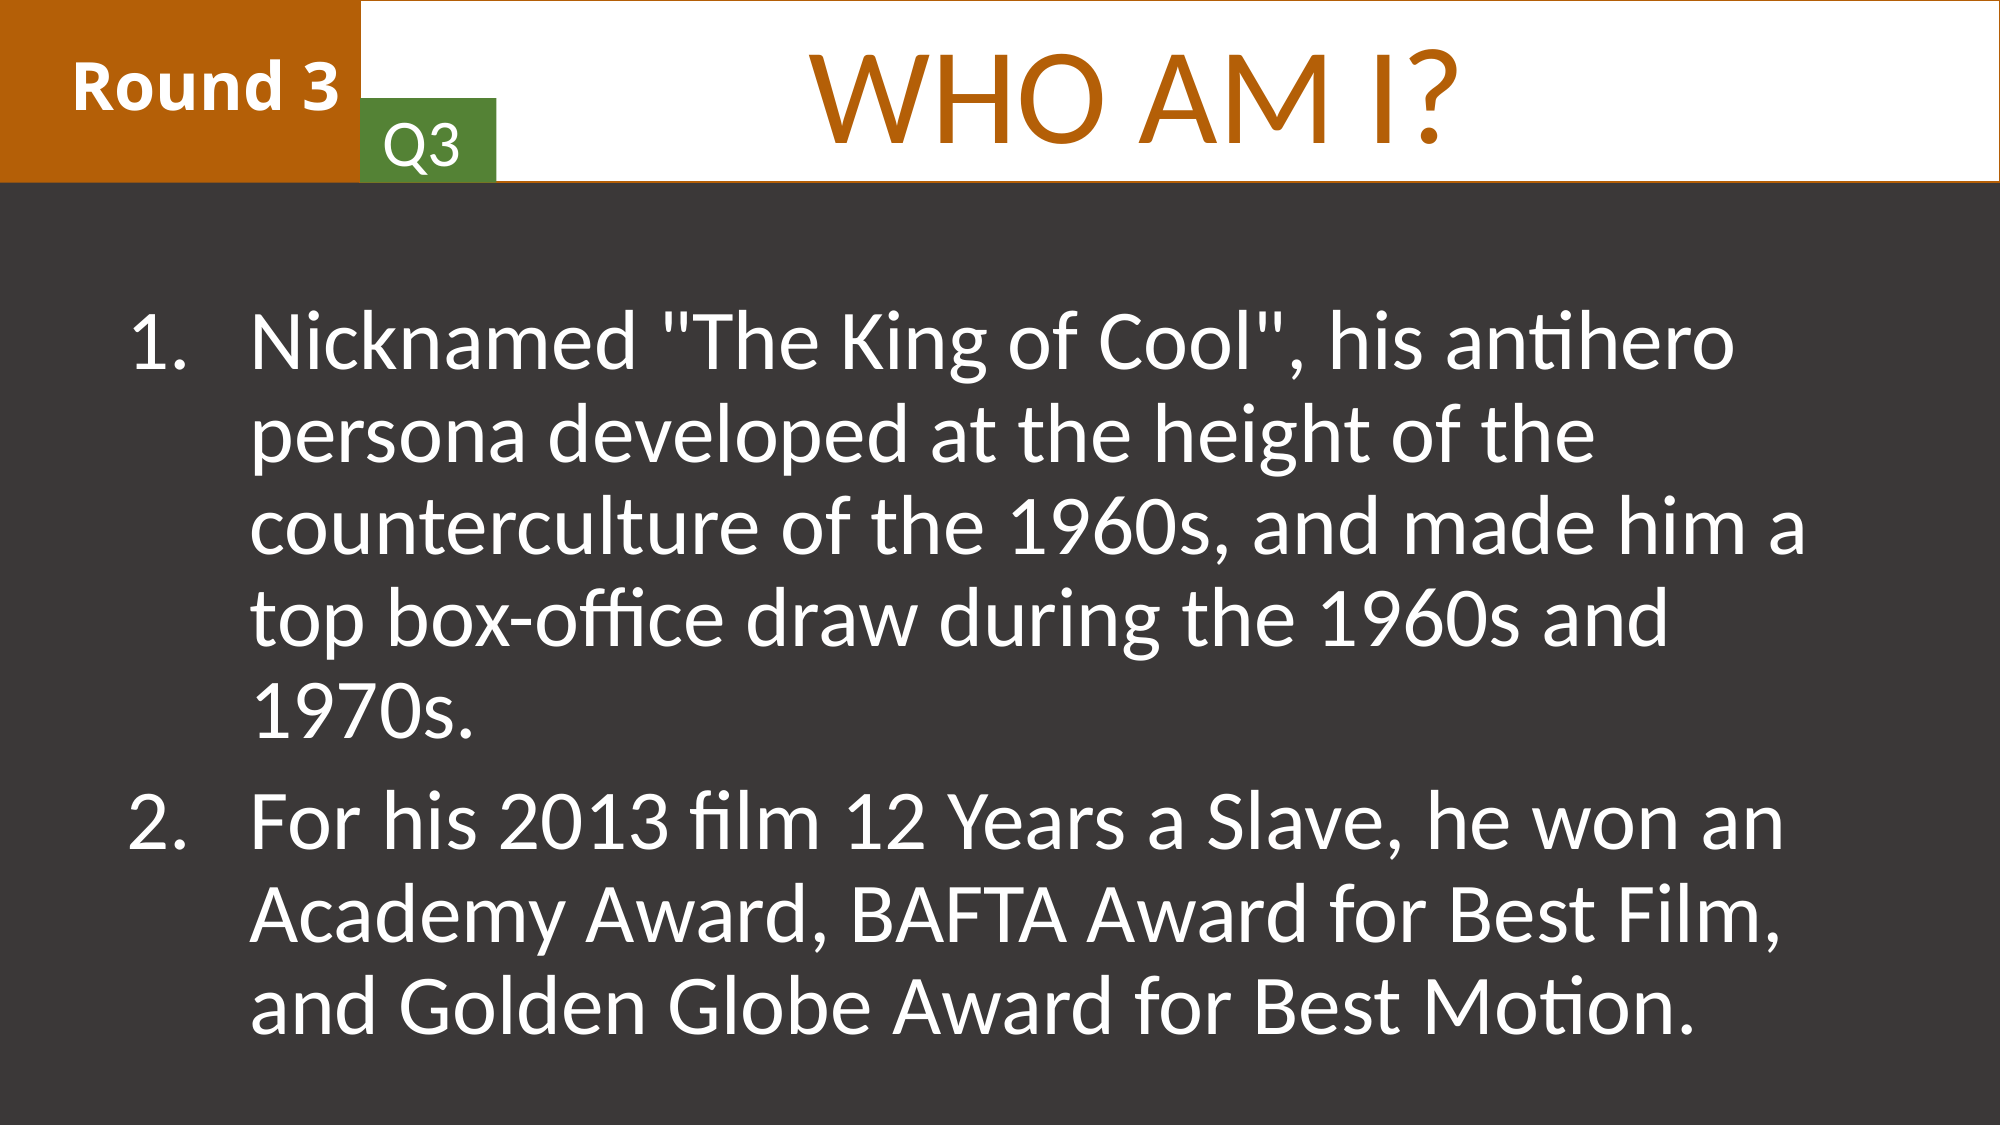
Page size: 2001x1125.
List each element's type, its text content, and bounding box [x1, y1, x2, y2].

text_box Q3 [367, 92, 489, 188]
text_box WHO AM I? [794, 0, 1485, 178]
list Nicknamed "The King of Cool", his antihero persona developed at the height of the counterculture of the 1960s, and made him a top box-office draw during the 1960s and 1970s. For his 2013 film 12 Years a Slave, he won an Academy Award, BAFTA Award for Best Film, and Golden Globe Award for Best Motion. [111, 288, 1881, 1070]
title Round 3 [55, 45, 701, 133]
text_box [361, 0, 2000, 183]
text_box [0, 0, 361, 184]
text_box [489, 97, 497, 184]
text_box [359, 97, 367, 184]
